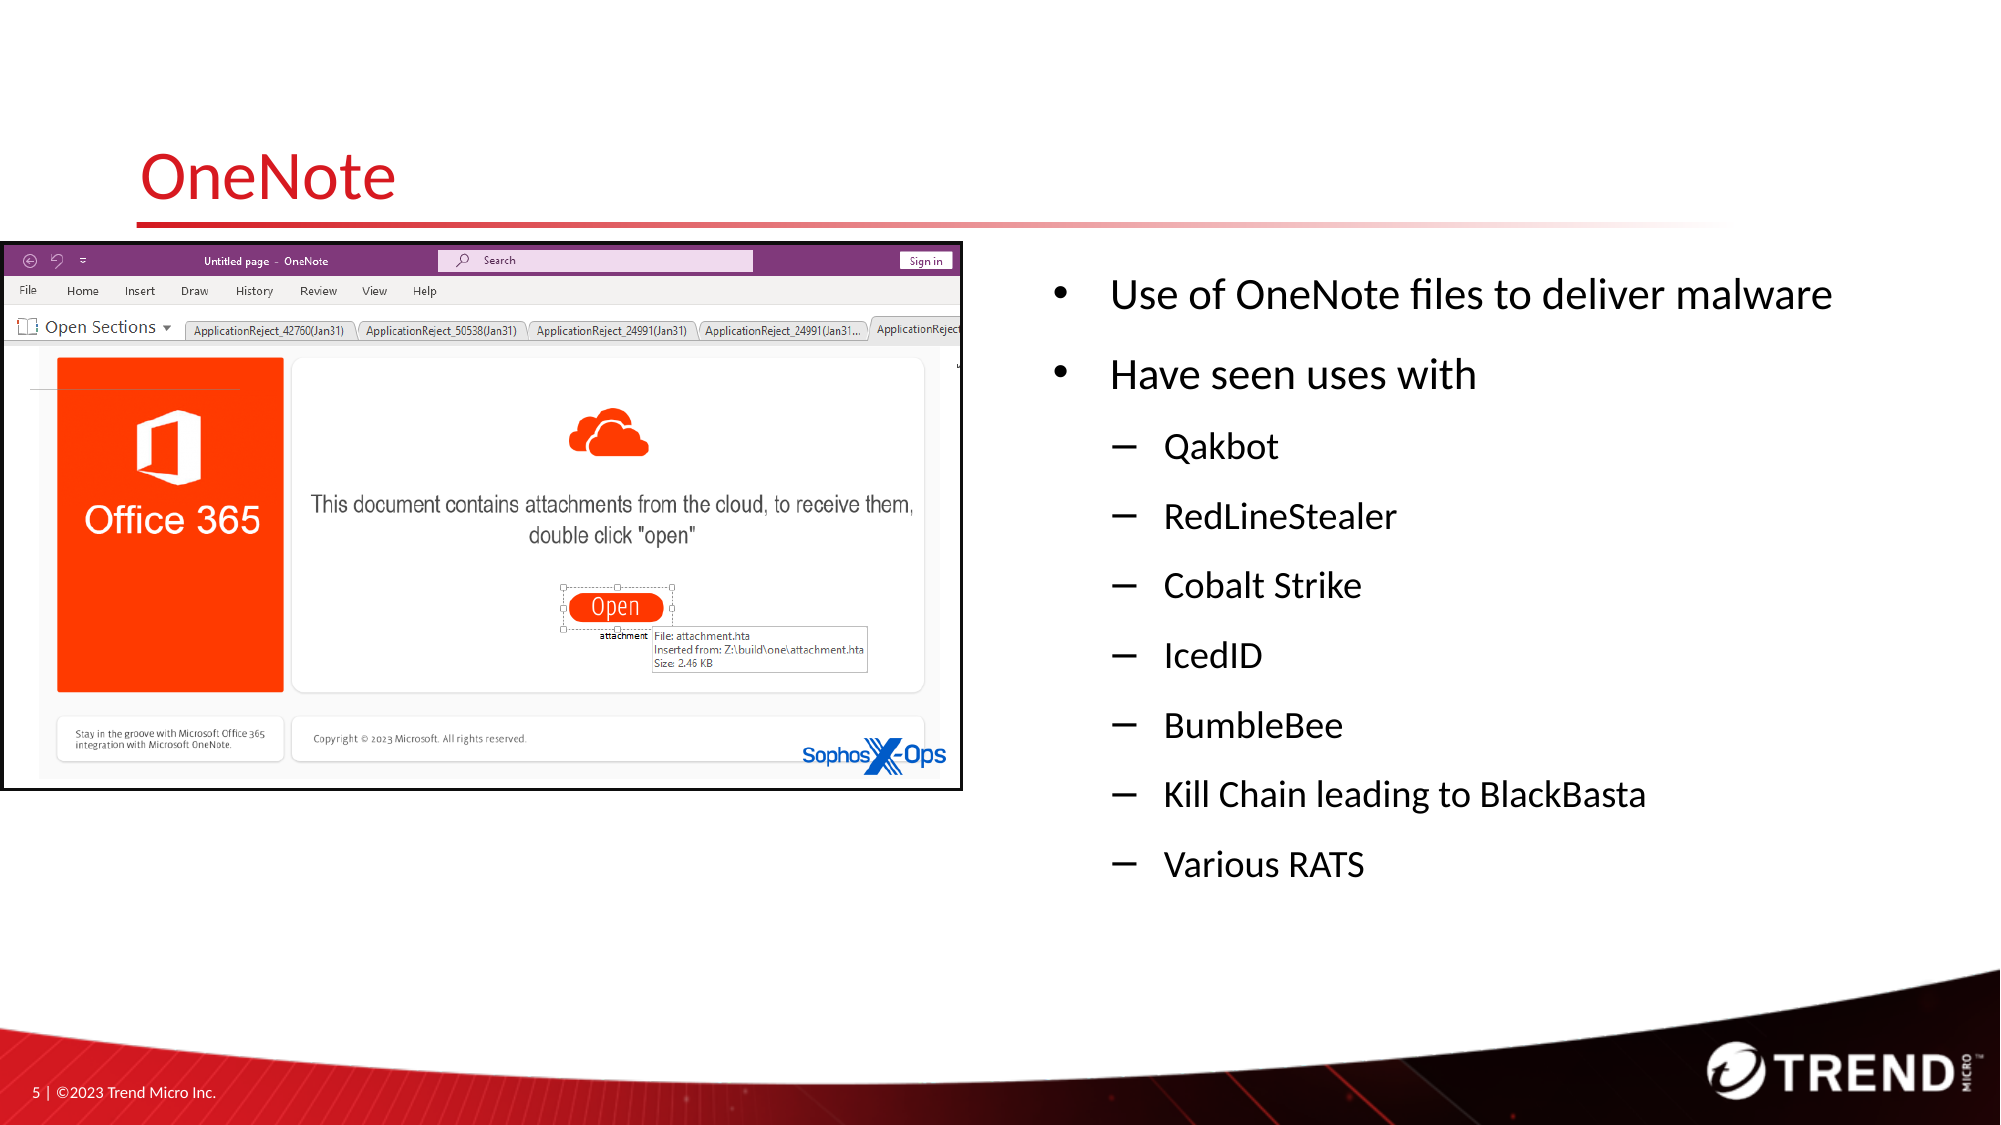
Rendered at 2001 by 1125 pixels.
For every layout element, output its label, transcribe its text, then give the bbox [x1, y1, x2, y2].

picture [0, 241, 963, 791]
list OneNote [125, 96, 1855, 222]
list Use of OneNote files to deliver malware Have seen uses with Qakbot RedLineStealer Cobalt Strike IcedID BumbleBee Kill Chain leading to BlackBasta Various RATS [1037, 241, 1863, 906]
picture [0, 950, 2001, 1125]
